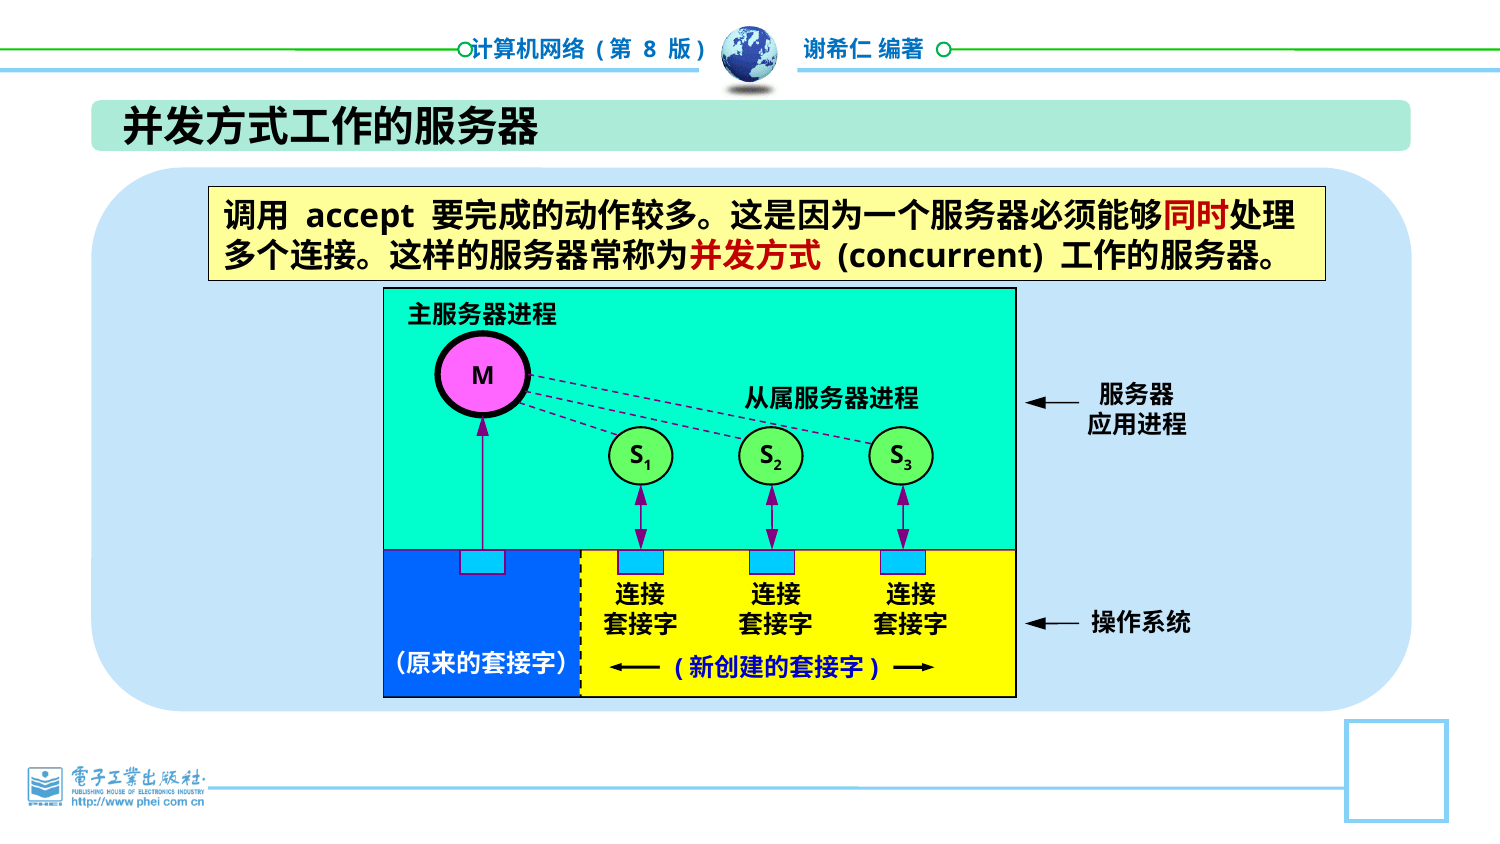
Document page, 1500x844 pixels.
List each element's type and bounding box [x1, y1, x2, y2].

text_box [89, 165, 1414, 714]
picture [23, 764, 208, 809]
picture [719, 24, 779, 100]
text_box [91, 91, 1411, 157]
